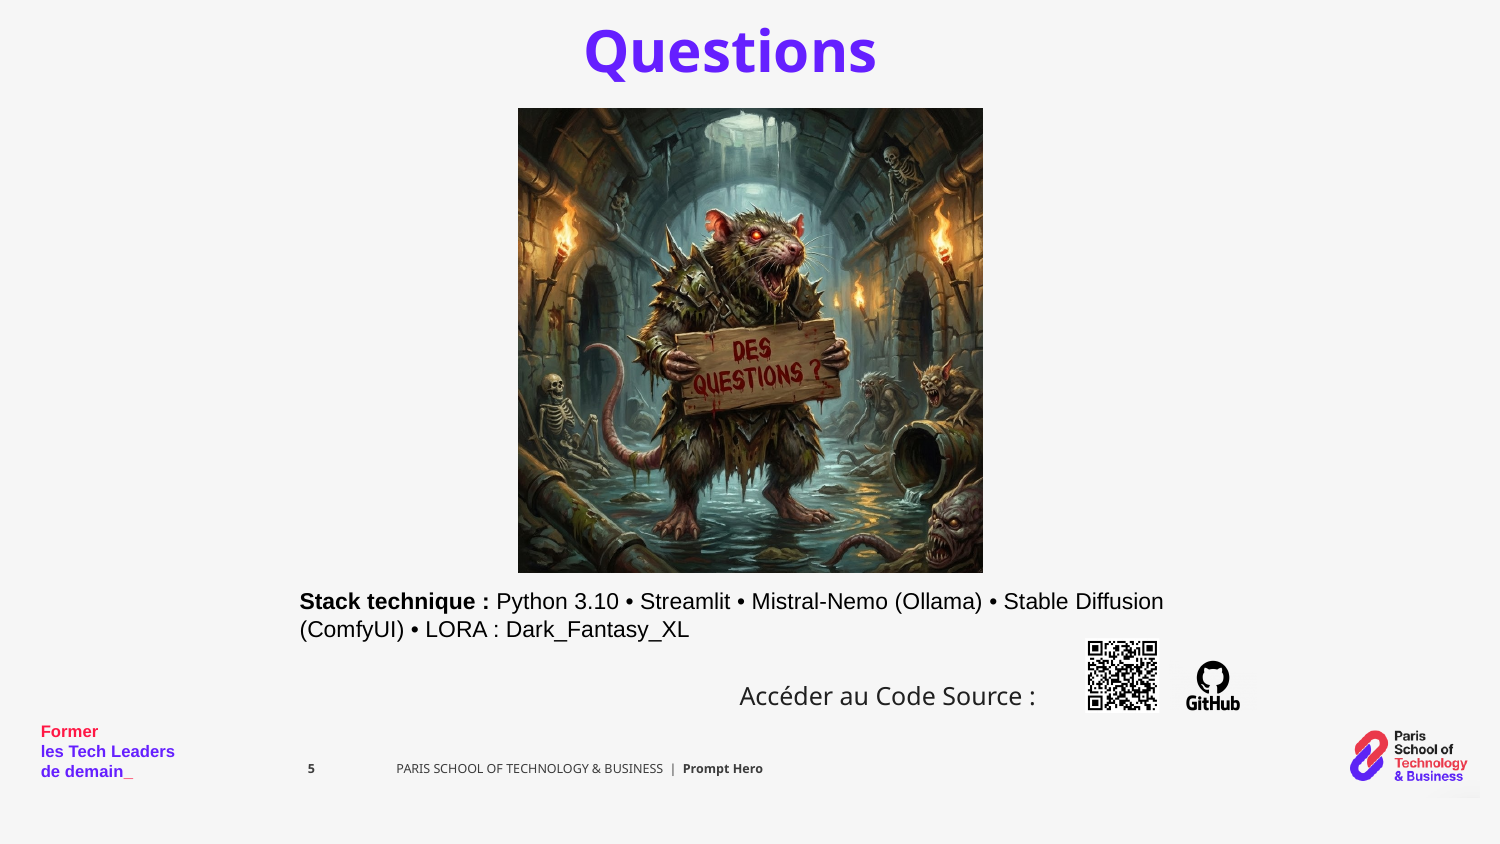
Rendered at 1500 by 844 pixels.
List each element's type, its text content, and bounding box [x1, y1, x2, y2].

slide_number 5 [307, 727, 396, 777]
picture [1327, 712, 1480, 798]
picture [518, 108, 983, 573]
picture [1084, 638, 1160, 713]
footer PARIS SCHOOL OF TECHNOLOGY & BUSINESS | Prompt Hero [396, 727, 1105, 777]
picture [1168, 660, 1258, 711]
text_box Accéder au Code Source : [724, 665, 1080, 715]
text_box Stack technique : Python 3.10 • Streamlit • Mistral-Nemo (Ollama) • Stable Diffusion (ComfyUI) • LORA : Dark_Fantasy_XL [284, 572, 1216, 709]
title Questions [583, 21, 1499, 158]
